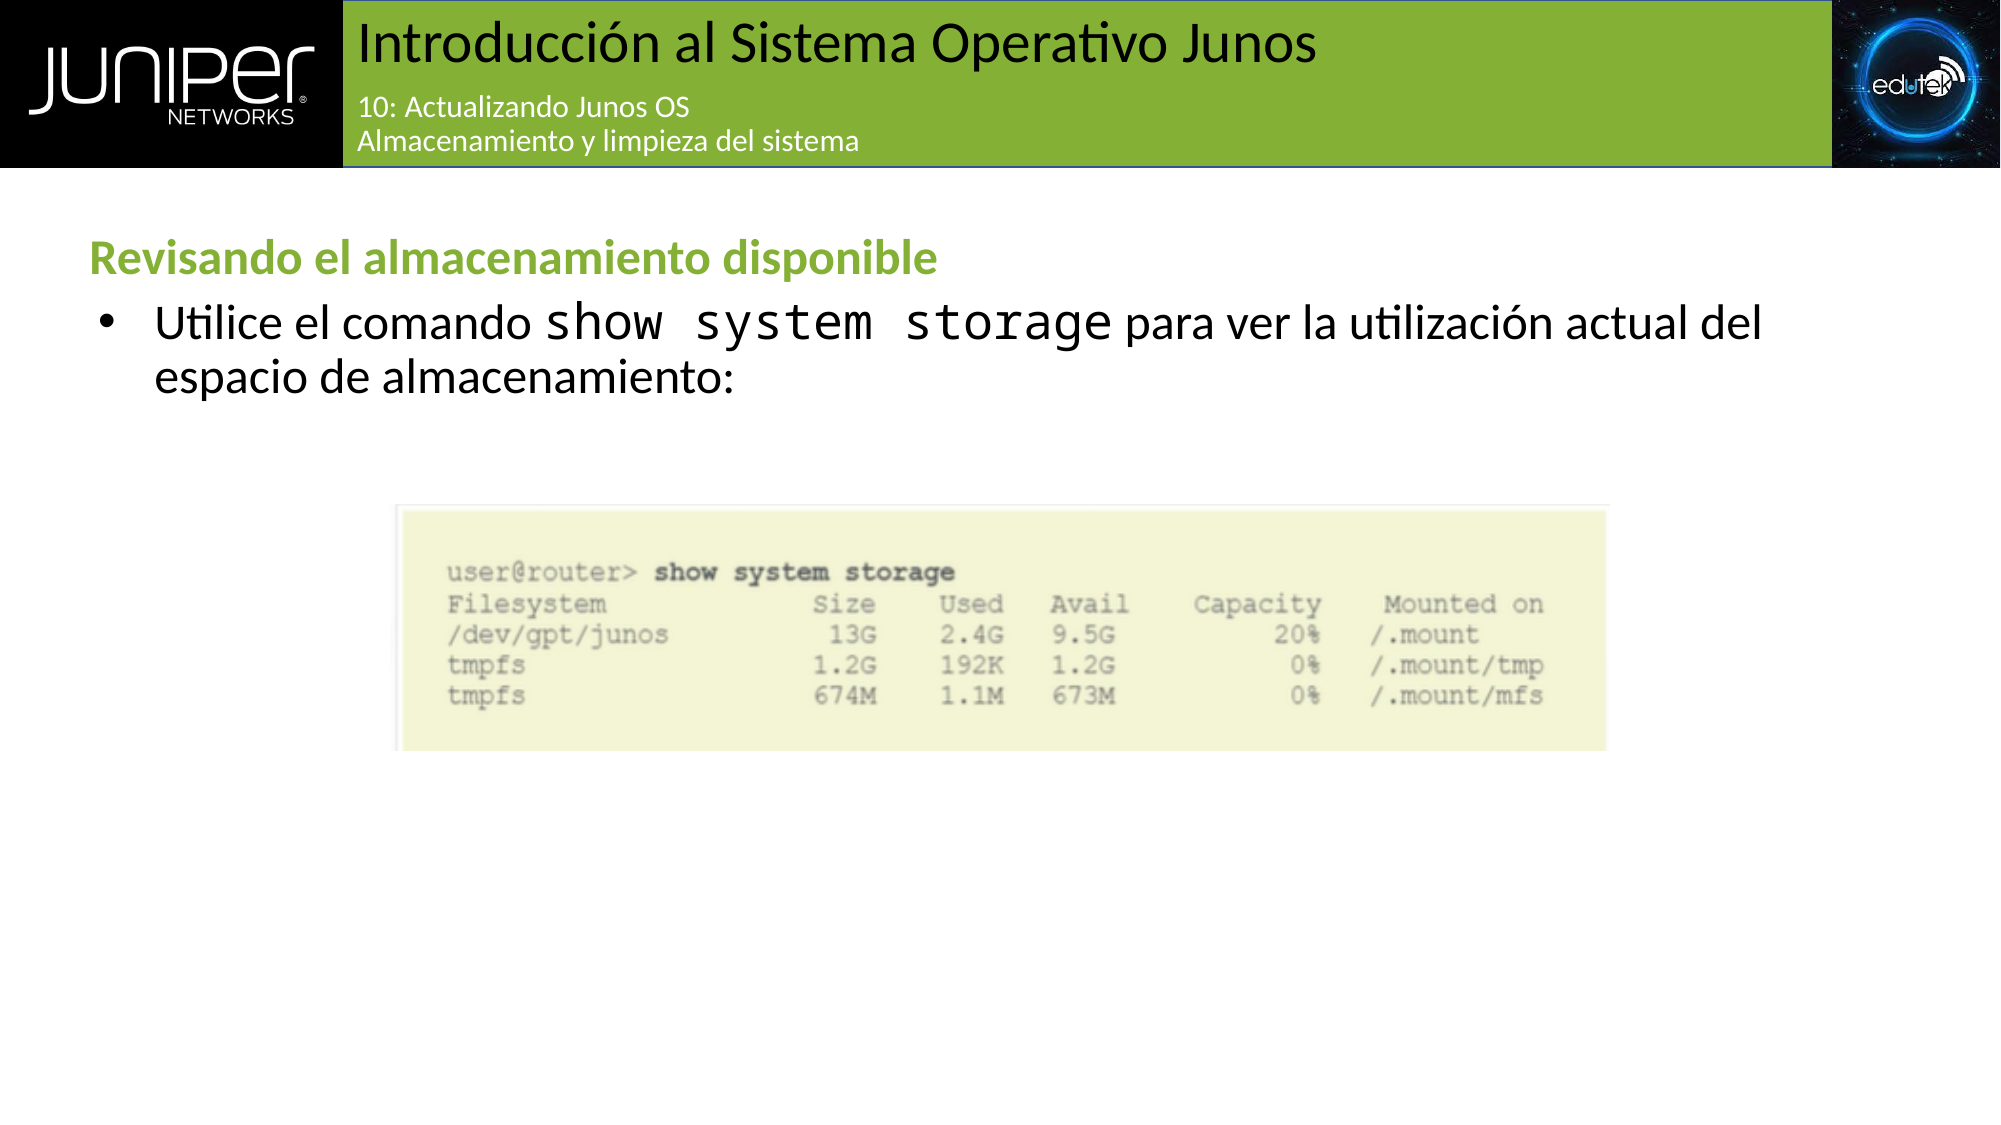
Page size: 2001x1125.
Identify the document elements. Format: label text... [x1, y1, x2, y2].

title Introducción al Sistema Operativo Junos [342, 3, 2000, 84]
picture [0, 0, 343, 168]
picture [390, 504, 1610, 751]
list 10: Actualizando Junos OS Almacenamiento y limpieza del sistema [342, 83, 1606, 168]
list Revisando el almacenamiento disponible Utilice el comando show system storage para ver la utilización actual del espacio de almacenamiento: [74, 224, 1926, 938]
picture [1832, 84, 2000, 168]
